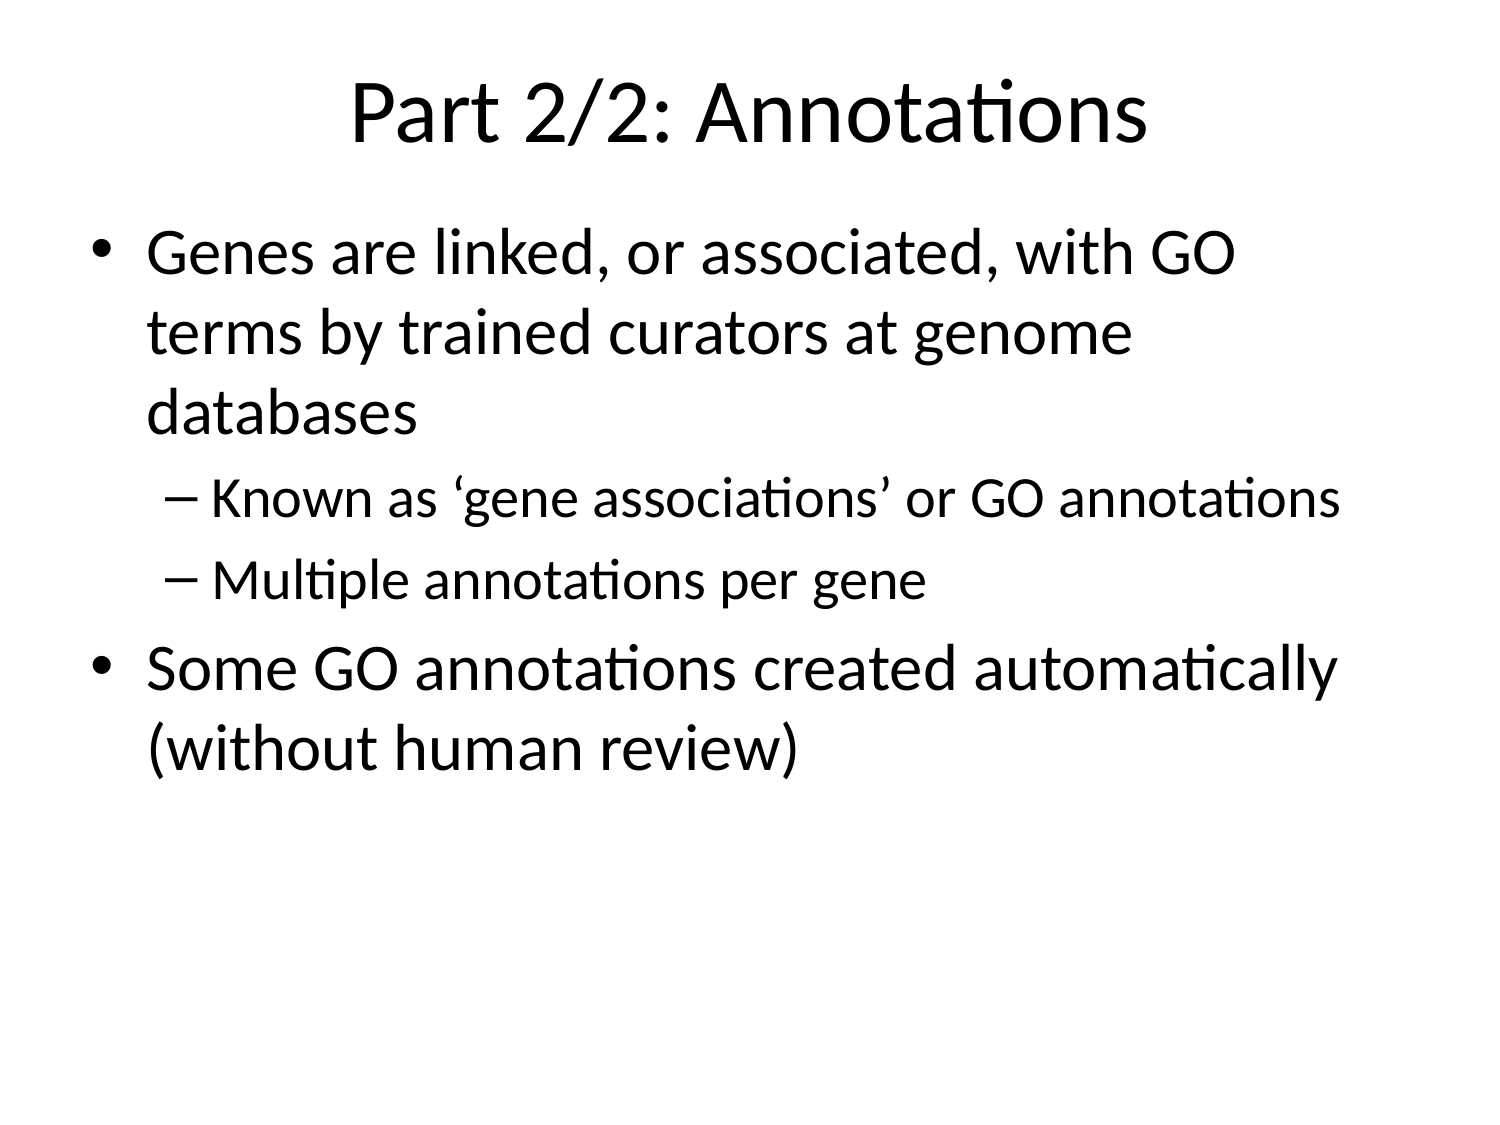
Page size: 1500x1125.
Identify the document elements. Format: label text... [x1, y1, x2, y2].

list Genes are linked, or associated, with GO terms by trained curators at genome databases Known as ‘gene associations’ or GO annotations Multiple annotations per gene Some GO annotations created automatically (without human review) [75, 200, 1425, 1005]
title Part 2/2: Annotations [31, 37, 1469, 175]
